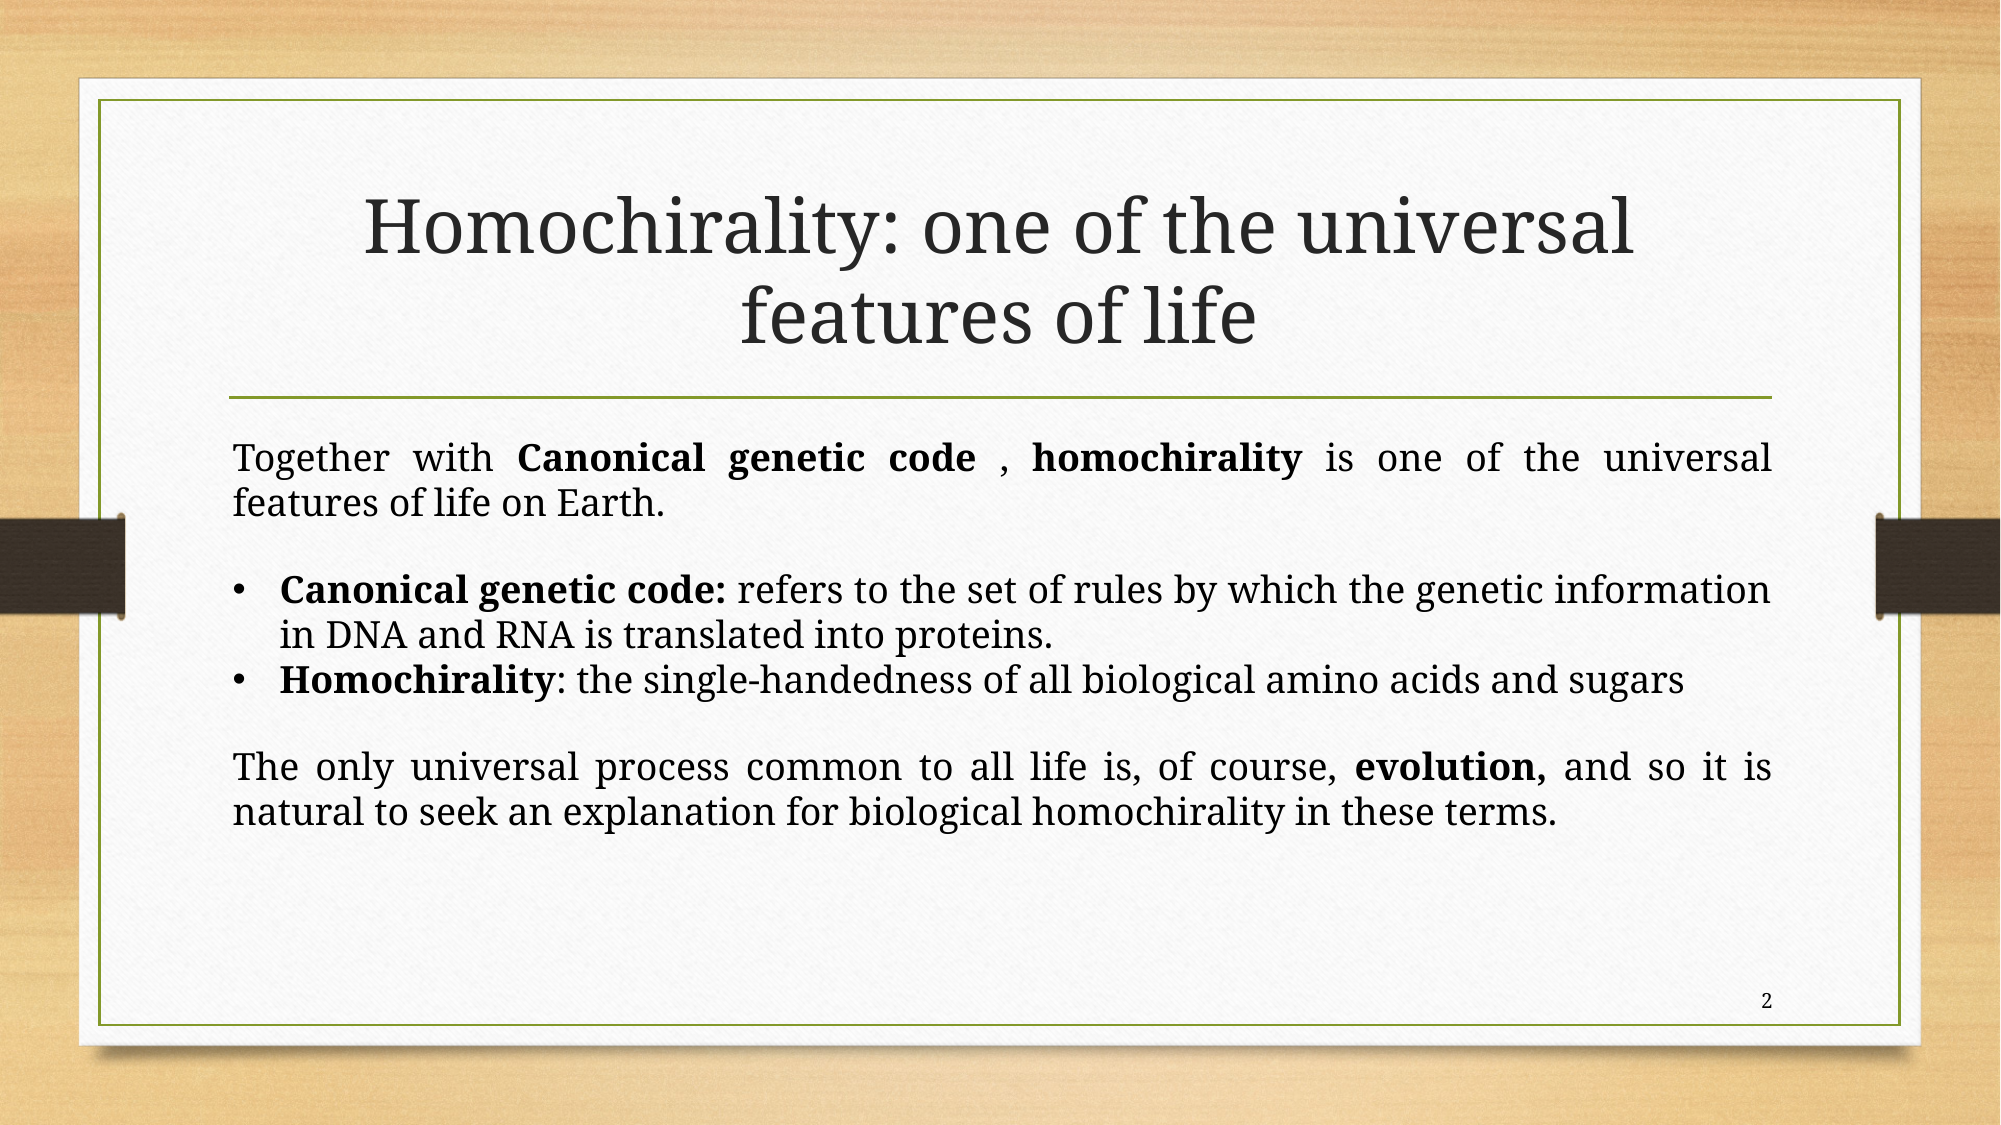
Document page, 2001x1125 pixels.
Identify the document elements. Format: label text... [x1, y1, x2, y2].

text_box Together with Canonical genetic code , homochirality is one of the universal features of life on Earth. [217, 426, 1788, 531]
slide_number 2 [1698, 979, 1788, 1025]
text_box Canonical genetic code: refers to the set of rules by which the genetic information in DNA and RNA is translated into proteins. Homochirality: the single-handedness of all biological amino acids and sugars [217, 558, 1788, 708]
picture [0, 0, 2001, 1125]
title Homochirality: one of the universal features of life [212, 161, 1788, 375]
text_box The only universal process common to all life is, of course, evolution, and so it is natural to seek an explanation for biological homochirality in these terms. [217, 735, 1788, 841]
